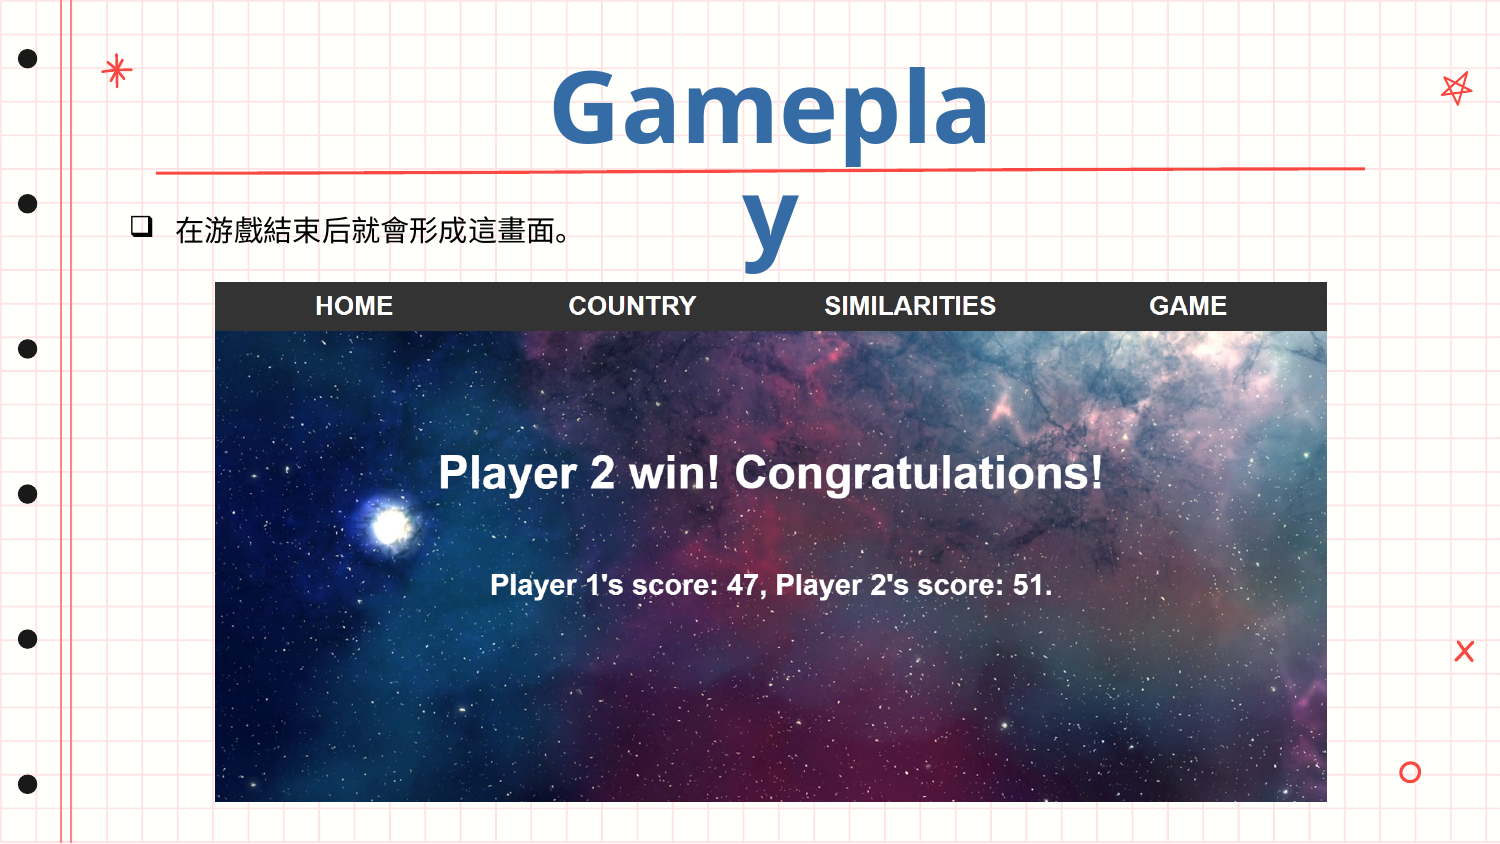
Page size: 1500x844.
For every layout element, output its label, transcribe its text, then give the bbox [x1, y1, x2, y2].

text_box 在游戲結束后就會形成這畫面。 [114, 205, 1408, 256]
picture [215, 282, 1327, 803]
text_box Gameplay [531, 41, 1012, 158]
